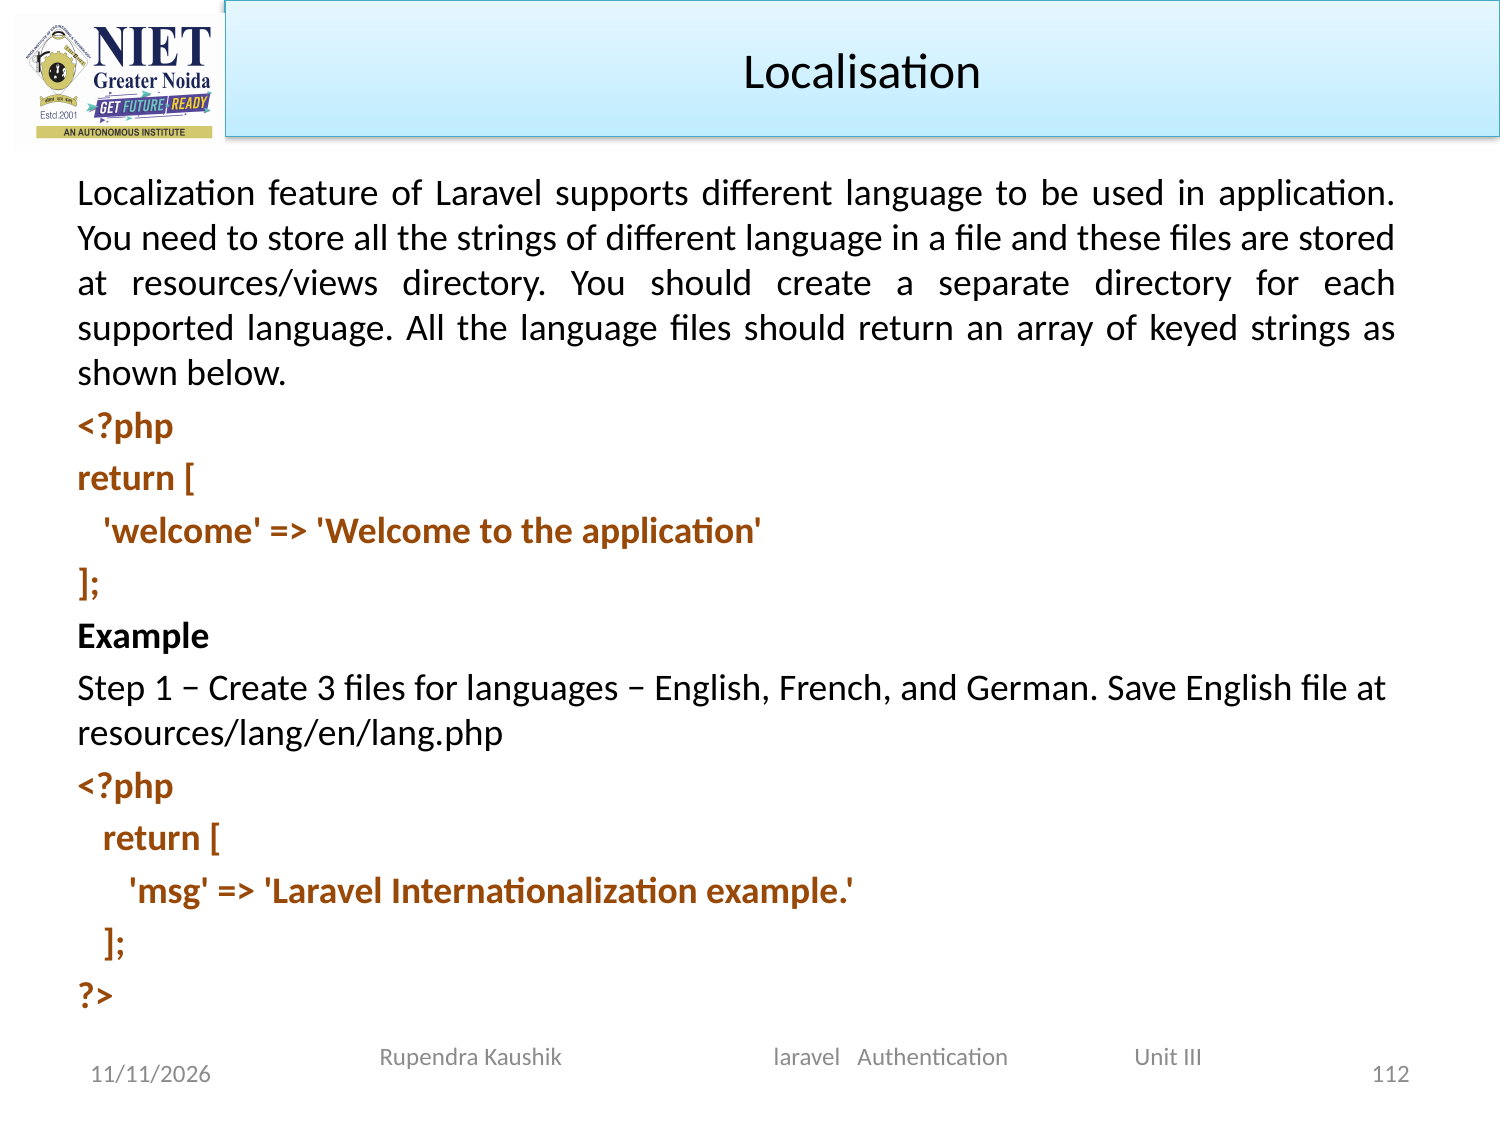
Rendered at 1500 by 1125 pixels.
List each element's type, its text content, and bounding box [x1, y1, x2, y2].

list Localization feature of Laravel supports different language to be used in application. You need to store all the strings of different language in a file and these files are stored at resources/views directory. You should create a separate directory for each supported language. All the language files should return an array of keyed strings as shown below. <?php return [ 'welcome' => 'Welcome to the application' ]; Example Step 1 − Create 3 files for languages − English, French, and German. Save English file at resources/lang/en/lang.php <?php return [ 'msg' => 'Laravel Internationalization example.' ]; ?> [62, 160, 1413, 1040]
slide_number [75, 1042, 425, 1103]
text_box Rupendra Kaushik laravel Authentication Unit III [329, 1033, 1255, 1079]
text_box Localisation [224, 0, 1500, 137]
slide_number 112 [1074, 1042, 1425, 1103]
picture [13, 13, 226, 151]
